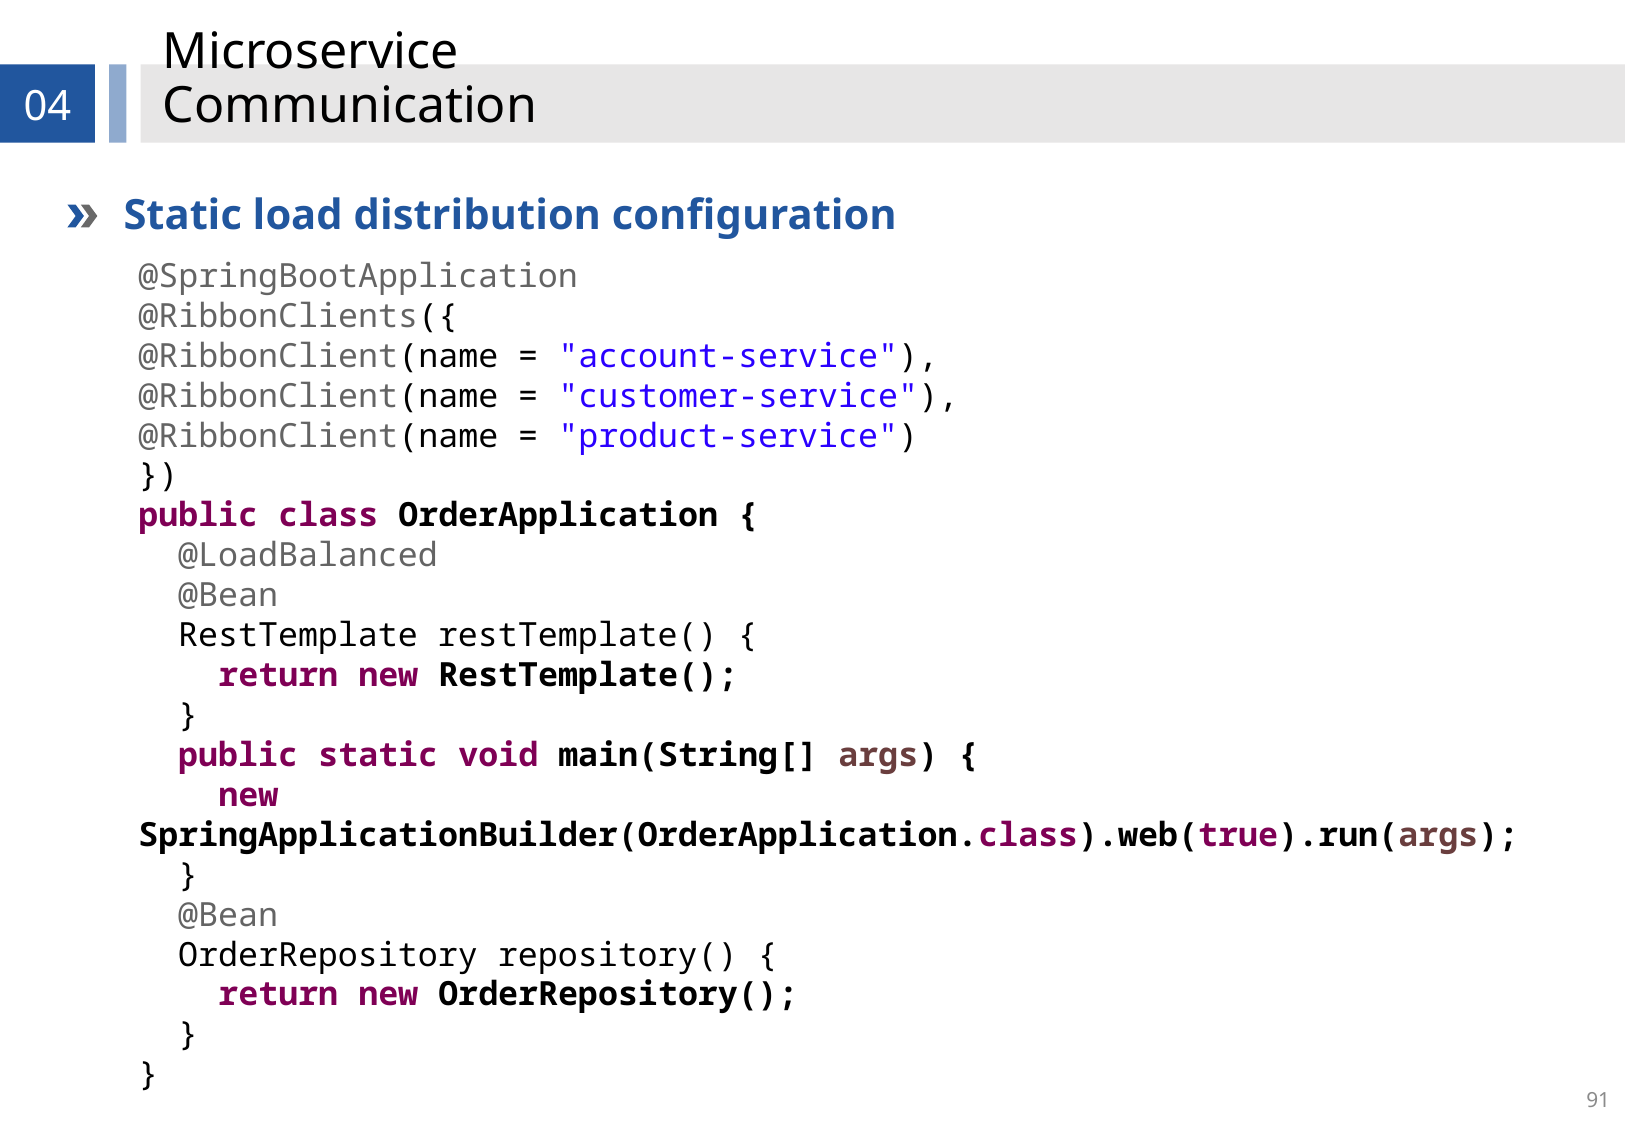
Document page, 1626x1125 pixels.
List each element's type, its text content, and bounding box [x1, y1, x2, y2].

title Microservice Communication [162, 78, 830, 134]
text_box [67, 204, 98, 228]
list Static load distribution configuration [123, 193, 1597, 239]
list 04 [12, 83, 83, 130]
slide_number 91 [1455, 1070, 1625, 1125]
text_box @SpringBootApplication @RibbonClients({ @RibbonClient(name = "account-service"), @RibbonClient(name = "customer-service"), @RibbonClient(name = "product-service") }) public class OrderApplication { @LoadBalanced @Bean RestTemplate restTemplate() { return new RestTemplate(); } public static void main(String[] args) { new SpringApplicationBuilder(OrderApplication.class).web(true).run(args); } @Bean OrderRepository repository() { return new OrderRepository(); } } [123, 246, 1610, 1100]
